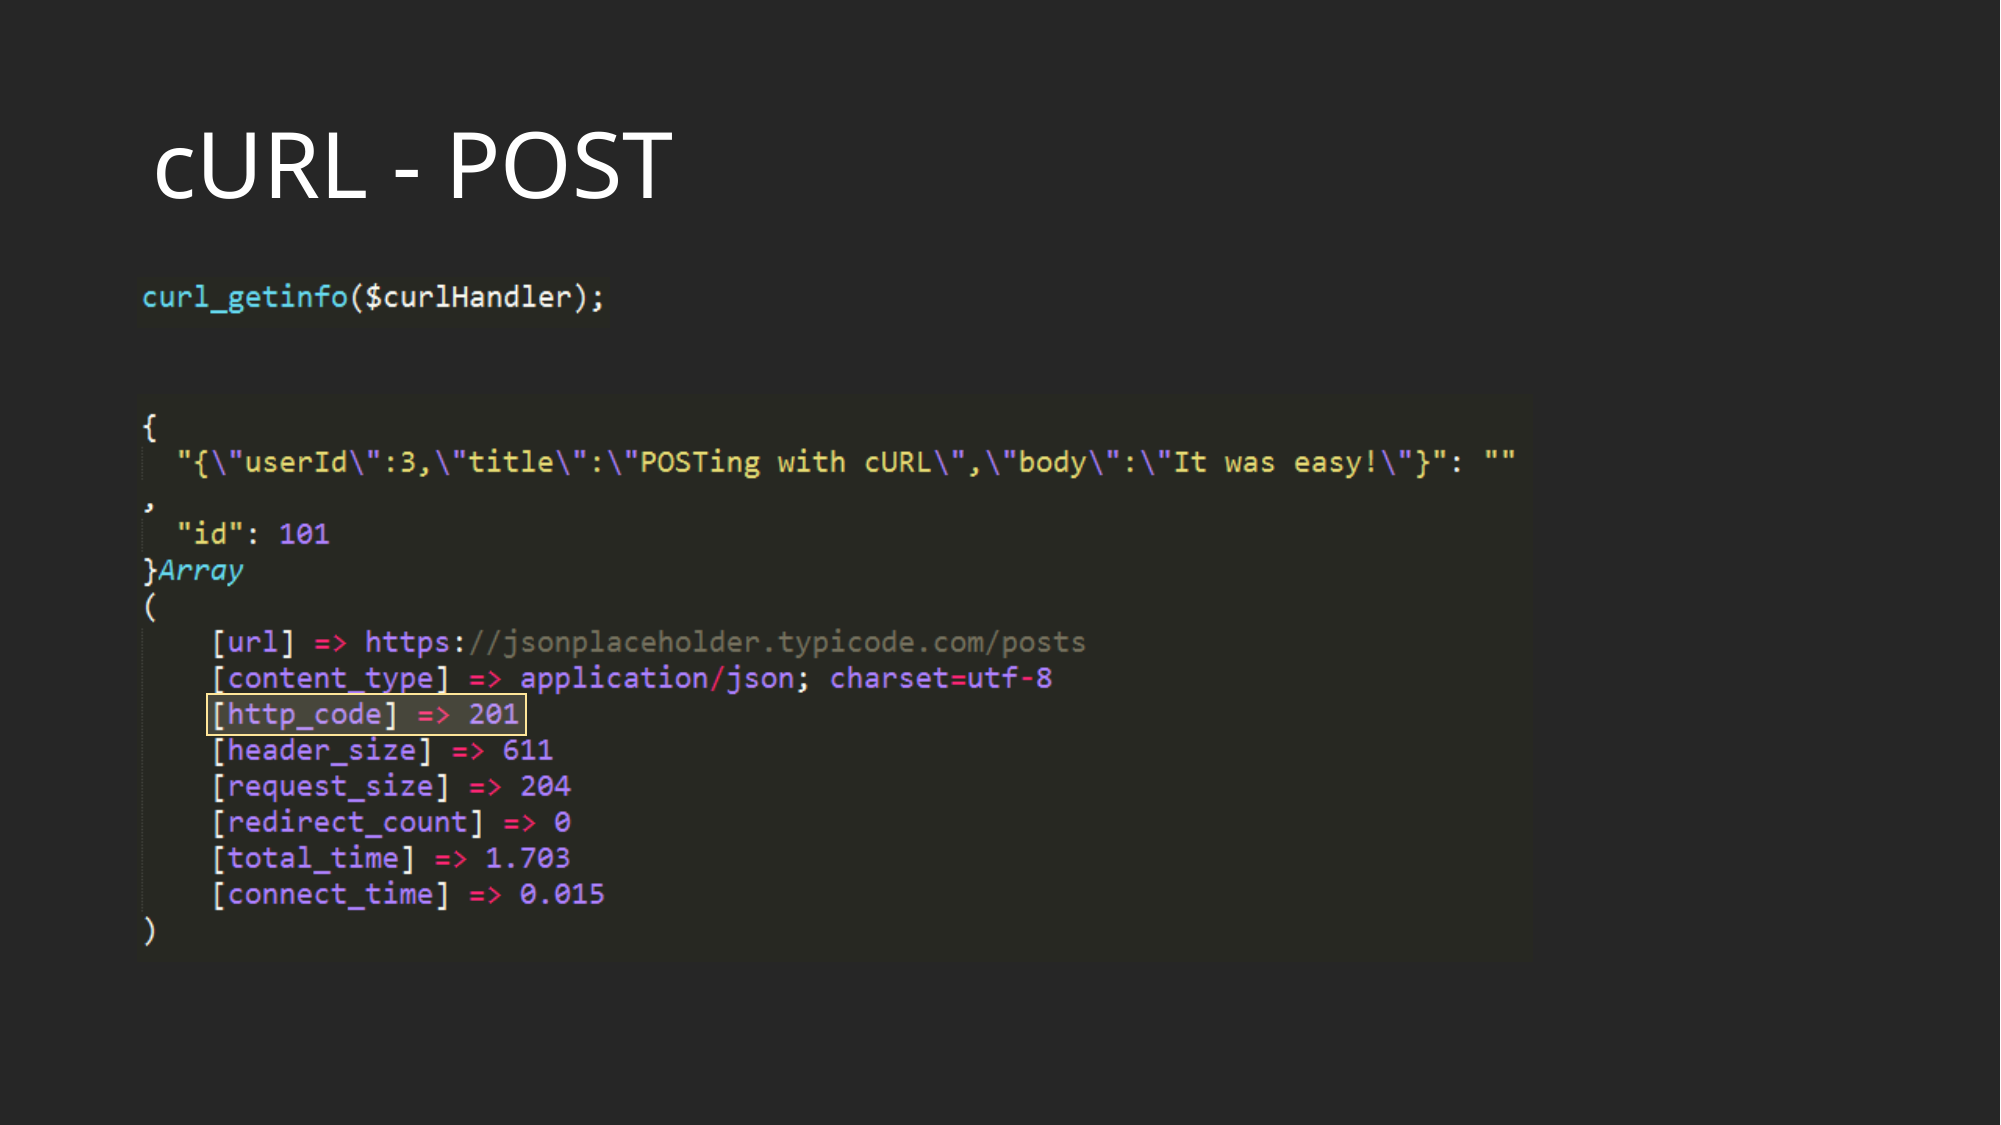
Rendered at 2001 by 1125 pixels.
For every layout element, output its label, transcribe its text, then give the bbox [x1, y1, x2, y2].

picture [137, 277, 610, 328]
picture [137, 394, 1533, 962]
title cURL - POST [137, 59, 1863, 278]
